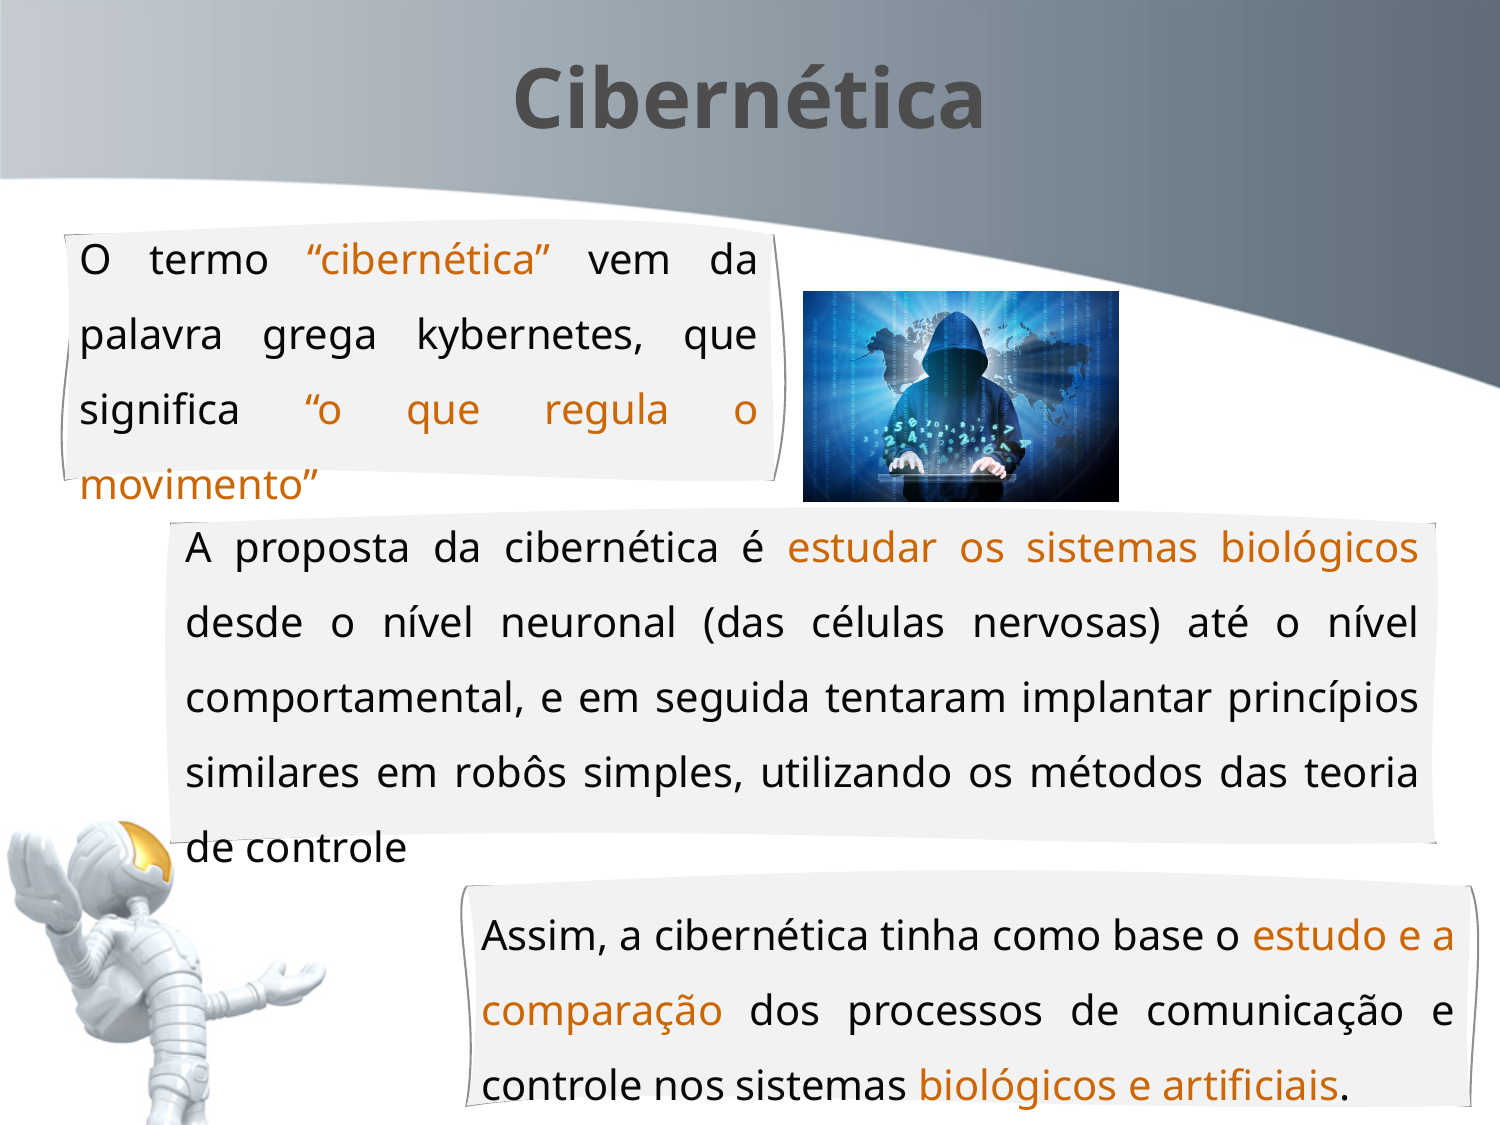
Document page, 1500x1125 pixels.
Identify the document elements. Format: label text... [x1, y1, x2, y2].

title Cibernética [212, 53, 1288, 138]
text_box O termo “cibernética” vem da palavra grega kybernetes, que significa “o que regula o movimento” [60, 219, 787, 482]
picture [0, 0, 1500, 1125]
text_box A proposta da cibernética é estudar os sistemas biológicos desde o nível neuronal (das células nervosas) até o nível comportamental, e em seguida tentaram implantar princípios similares em robôs simples, utilizando os métodos das teoria de controle [165, 507, 1438, 844]
text_box Assim, a cibernética tinha como base o estudo e a comparação dos processos de comunicação e controle nos sistemas biológicos e artificiais. [460, 870, 1480, 1108]
